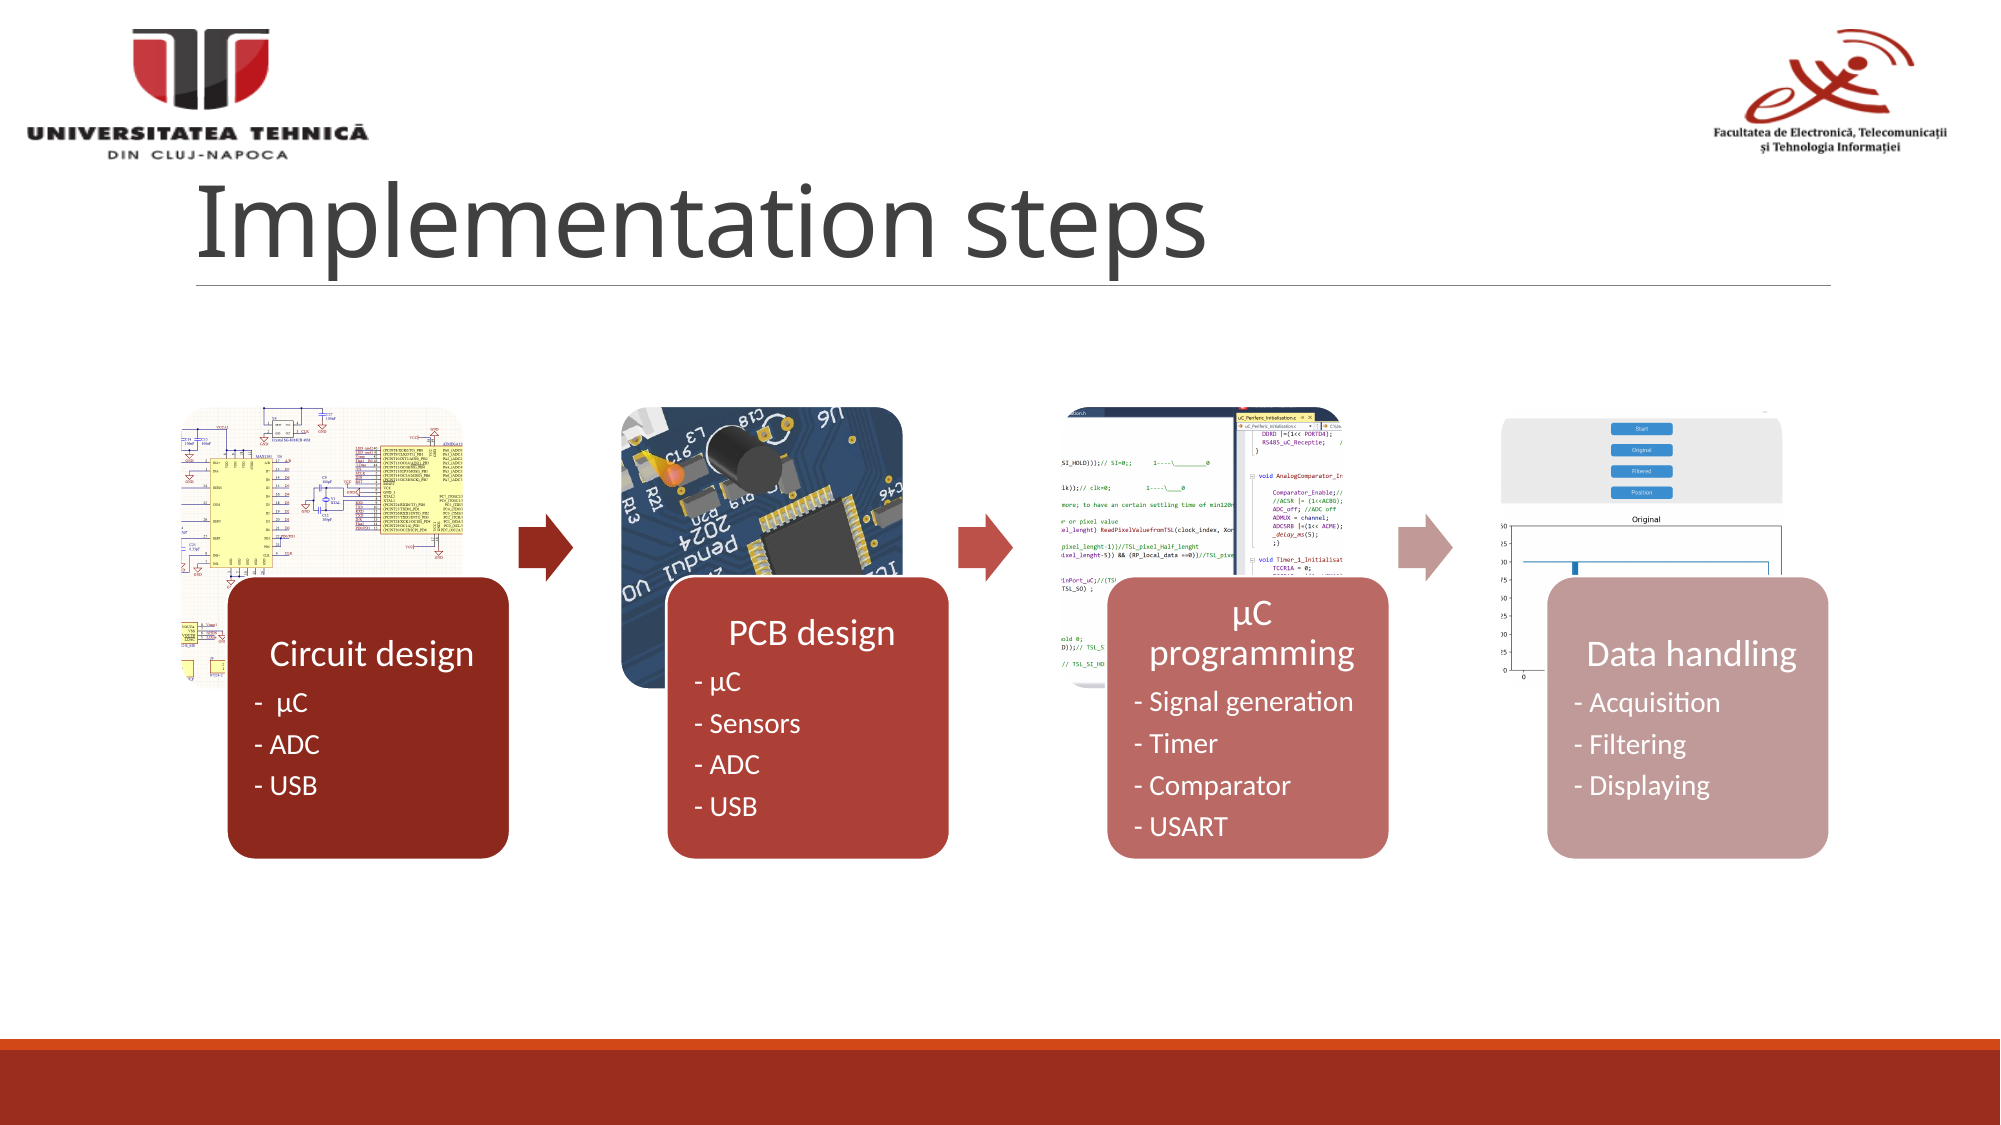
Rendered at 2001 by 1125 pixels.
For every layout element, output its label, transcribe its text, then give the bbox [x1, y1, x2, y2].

title Implementation steps [180, 47, 1830, 285]
picture [1713, 29, 1947, 154]
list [179, 302, 1831, 964]
picture [27, 29, 369, 160]
